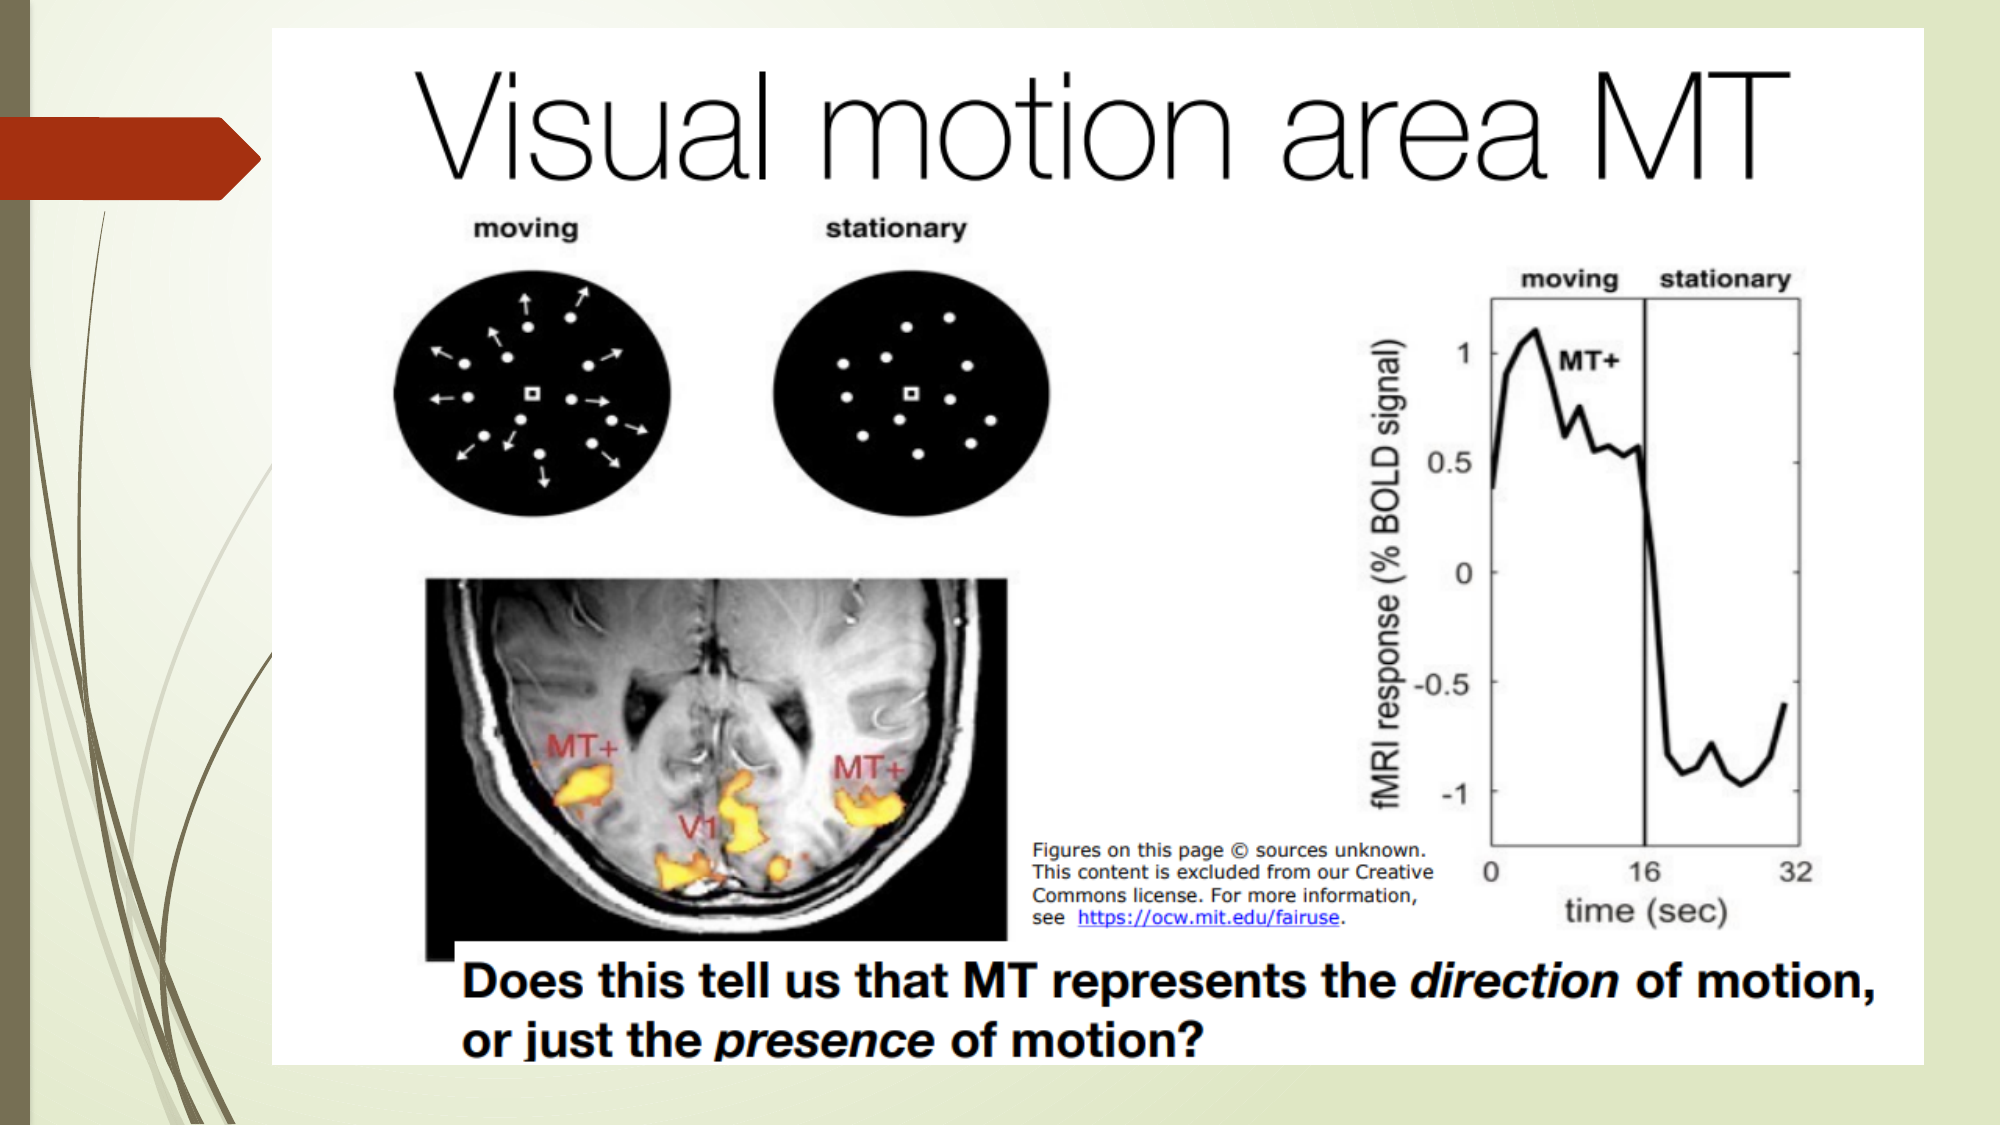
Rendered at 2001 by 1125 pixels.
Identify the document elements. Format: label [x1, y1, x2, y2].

picture [272, 28, 1925, 1066]
